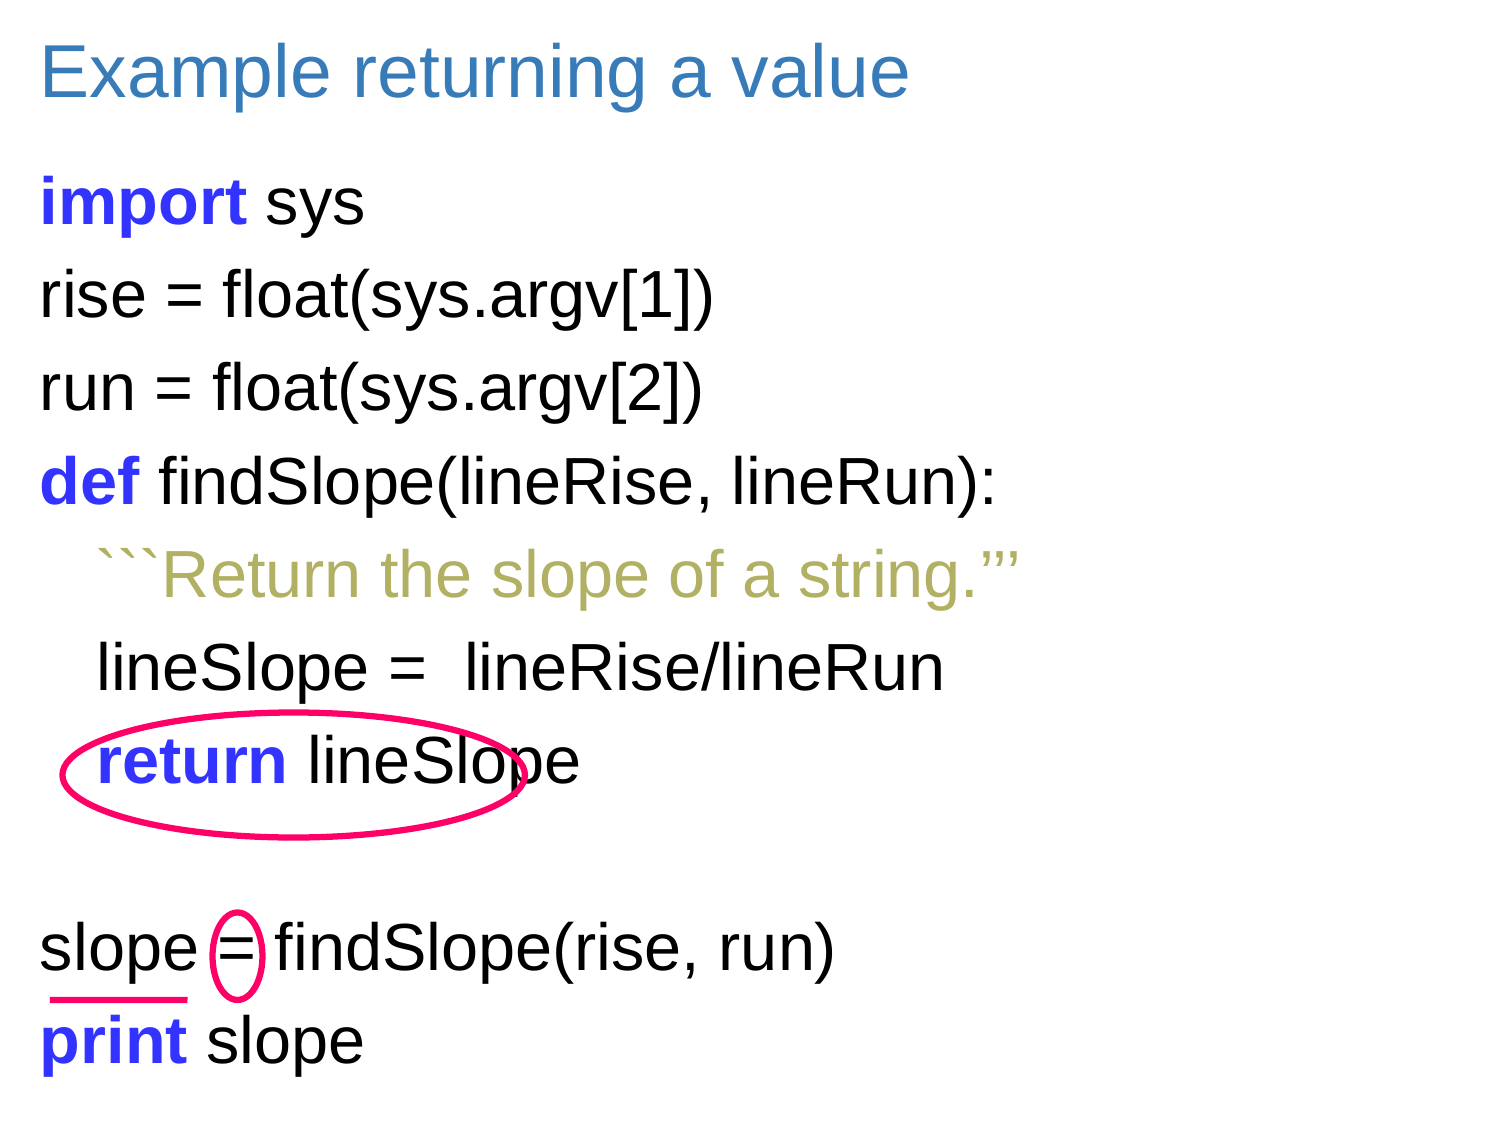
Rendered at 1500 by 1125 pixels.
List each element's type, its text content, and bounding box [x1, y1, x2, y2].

text_box [212, 912, 263, 1000]
text_box [62, 712, 525, 838]
title Example returning a value [24, 30, 1338, 106]
list import sys rise = float(sys.argv[1]) run = float(sys.argv[2]) def findSlope(lineRise, lineRun): ```Return the slope of a string.’’’ lineSlope = lineRise/lineRun return lineSlope slope = findSlope(rise, run) print slope [24, 149, 1450, 1038]
